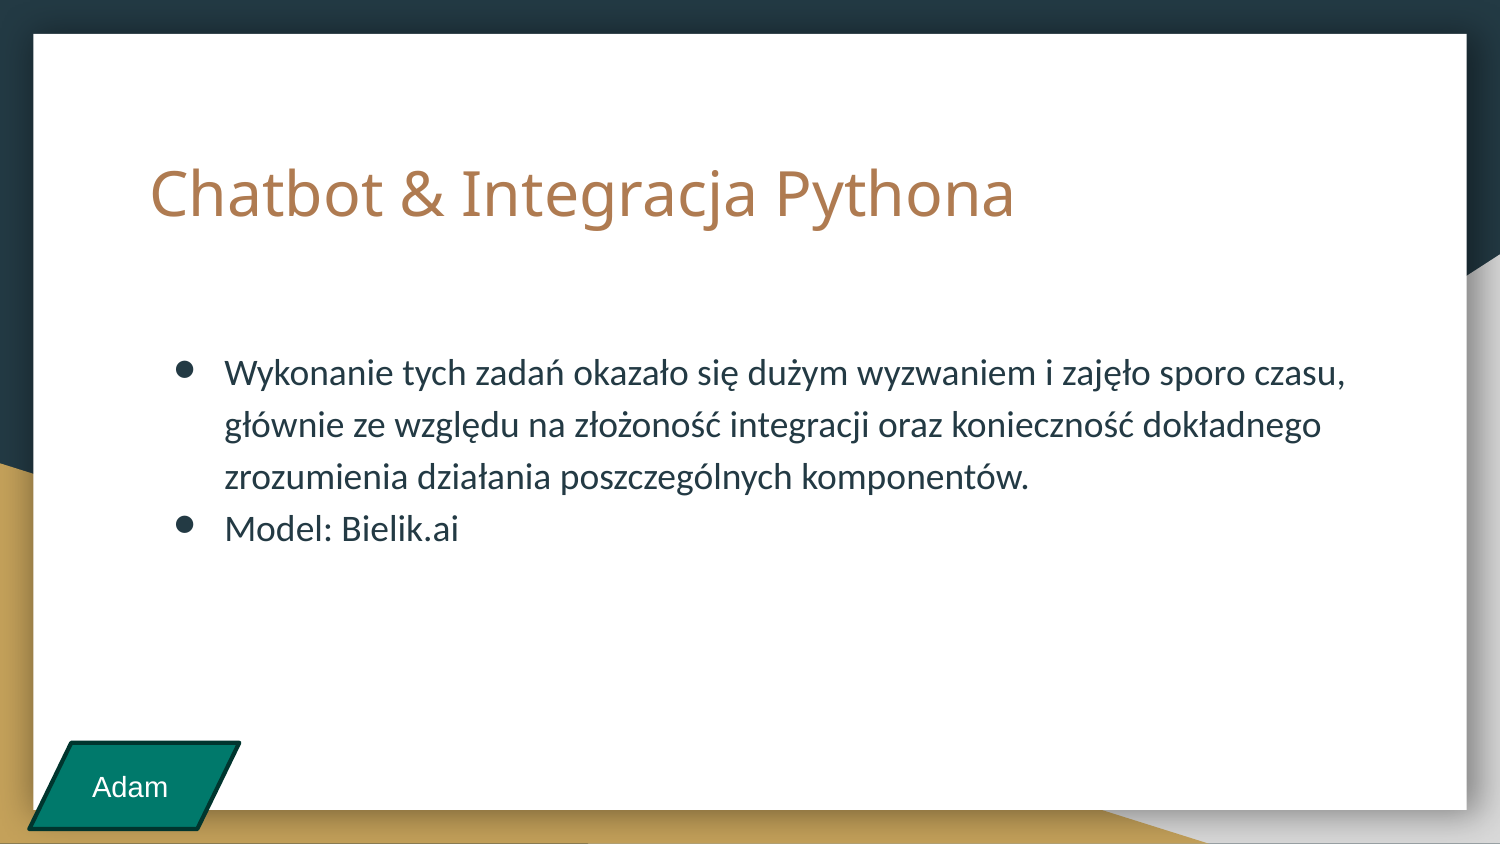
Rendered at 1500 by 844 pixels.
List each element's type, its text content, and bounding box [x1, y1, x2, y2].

text_box Adam [27, 740, 242, 832]
list Wykonanie tych zadań okazało się dużym wyzwaniem i zajęło sporo czasu, głównie ze względu na złożoność integracji oraz konieczność dokładnego zrozumienia działania poszczególnych komponentów. Model: Bielik.ai [134, 326, 1366, 729]
title Chatbot & Integracja Pythona [134, 138, 1366, 296]
